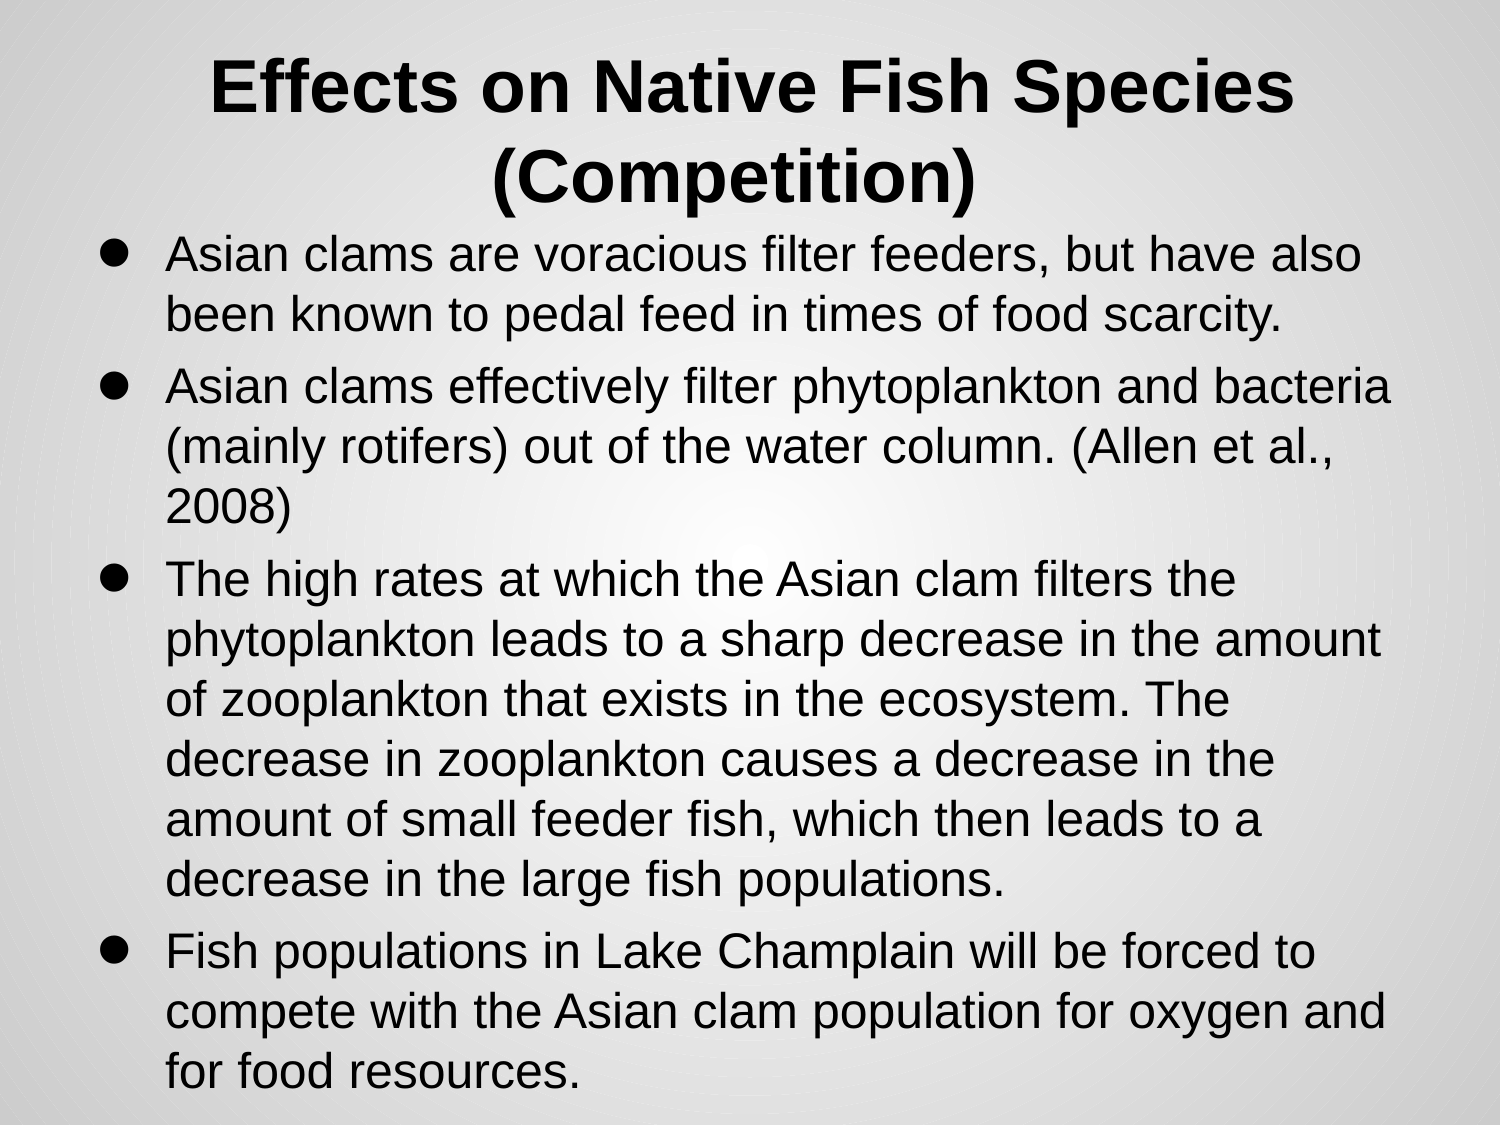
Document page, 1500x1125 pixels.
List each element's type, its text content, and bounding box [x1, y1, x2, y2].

title Effects on Native Fish Species (Competition) [44, 14, 1425, 233]
list Asian clams are voracious filter feeders, but have also been known to pedal feed in times of food scarcity. Asian clams effectively filter phytoplankton and bacteria (mainly rotifers) out of the water column. (Allen et al., 2008) The high rates at which the Asian clam filters the phytoplankton leads to a sharp decrease in the amount of zooplankton that exists in the ecosystem. The decrease in zooplankton causes a decrease in the amount of small feeder fish, which then leads to a decrease in the large fish populations. Fish populations in Lake Champlain will be forced to compete with the Asian clam population for oxygen and for food resources. [75, 206, 1425, 1115]
